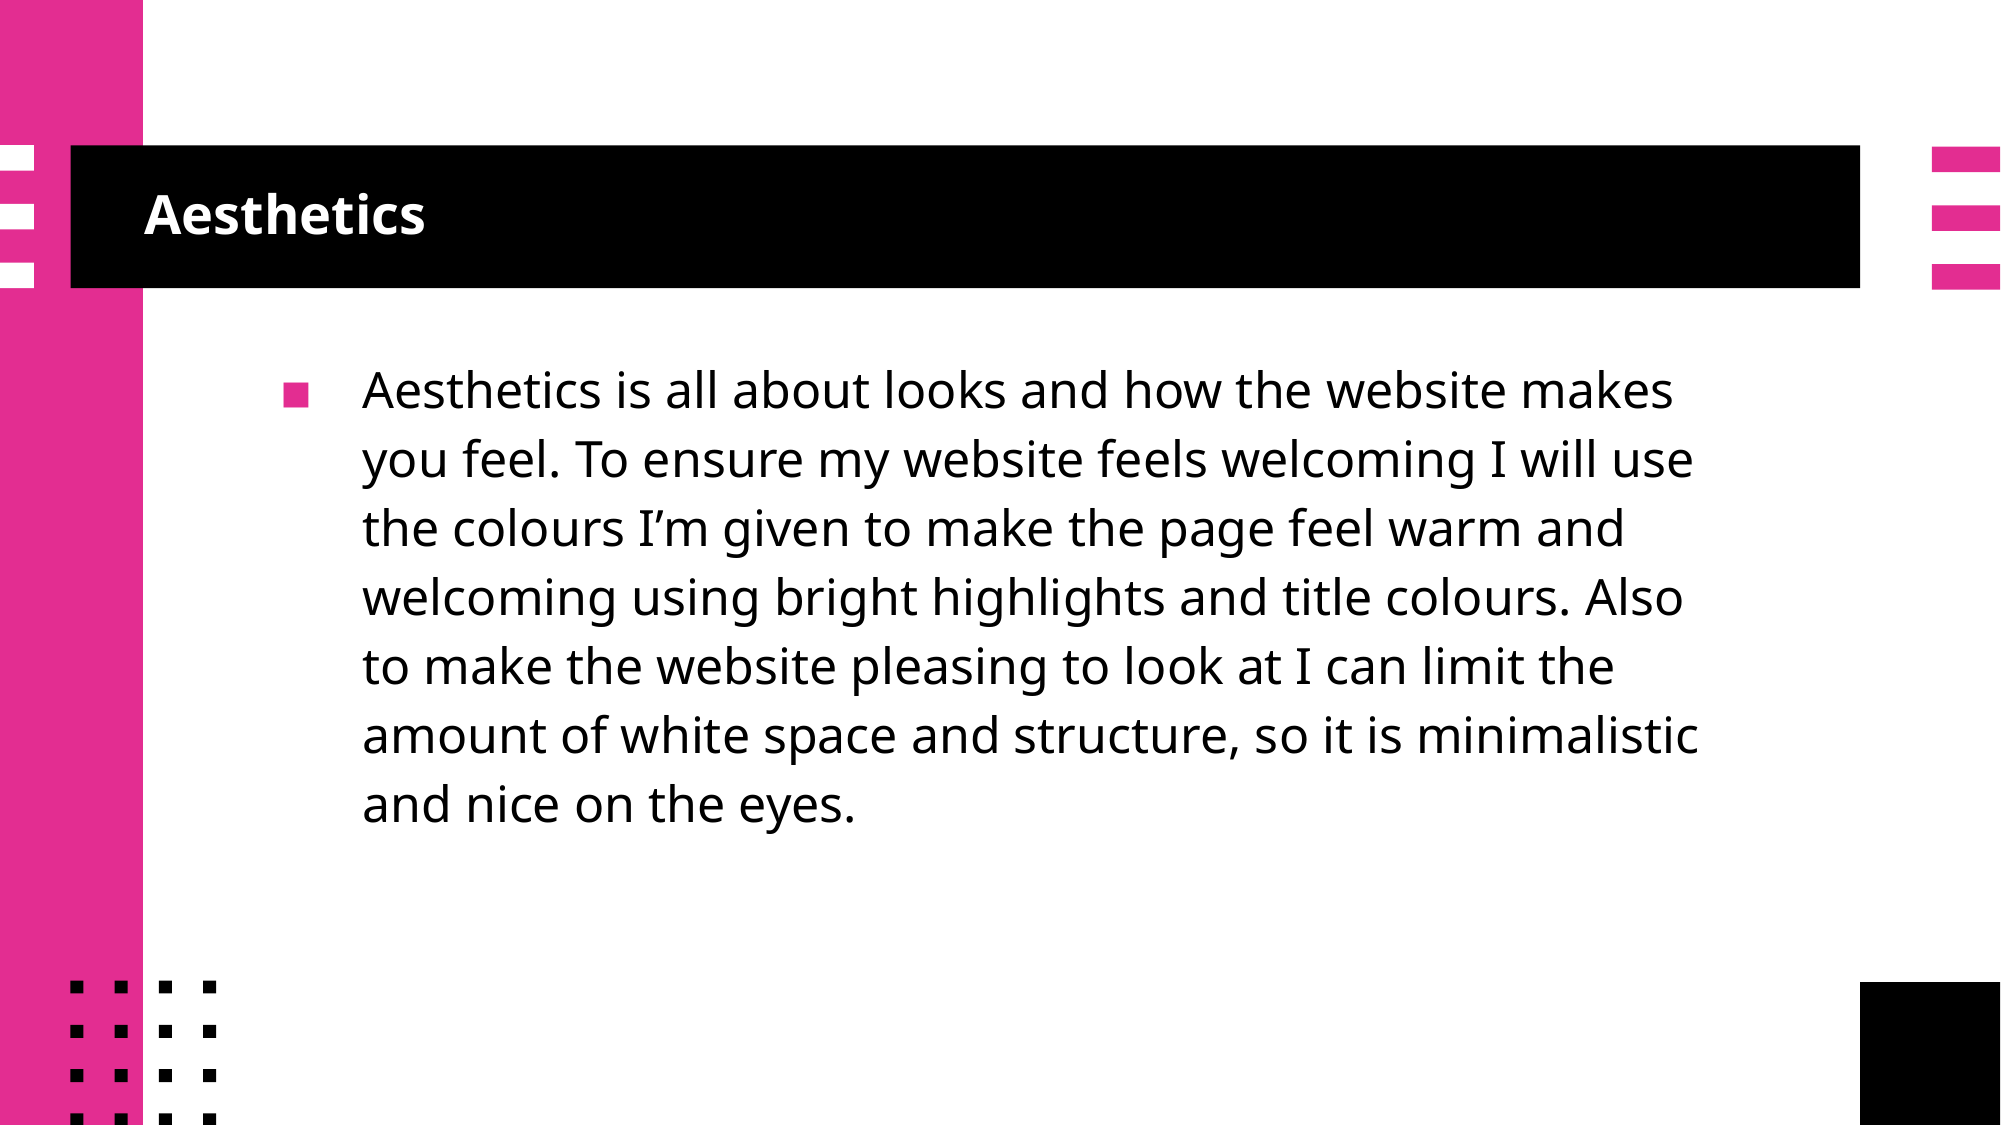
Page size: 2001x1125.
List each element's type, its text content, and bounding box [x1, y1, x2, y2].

list Aesthetics is all about looks and how the website makes you feel. To ensure my website feels welcoming I will use the colours I’m given to make the page feel warm and welcoming using bright highlights and title colours. Also to make the website pleasing to look at I can limit the amount of white space and structure, so it is minimalistic and nice on the eyes. [262, 349, 1718, 982]
title Aesthetics [144, 145, 1861, 289]
